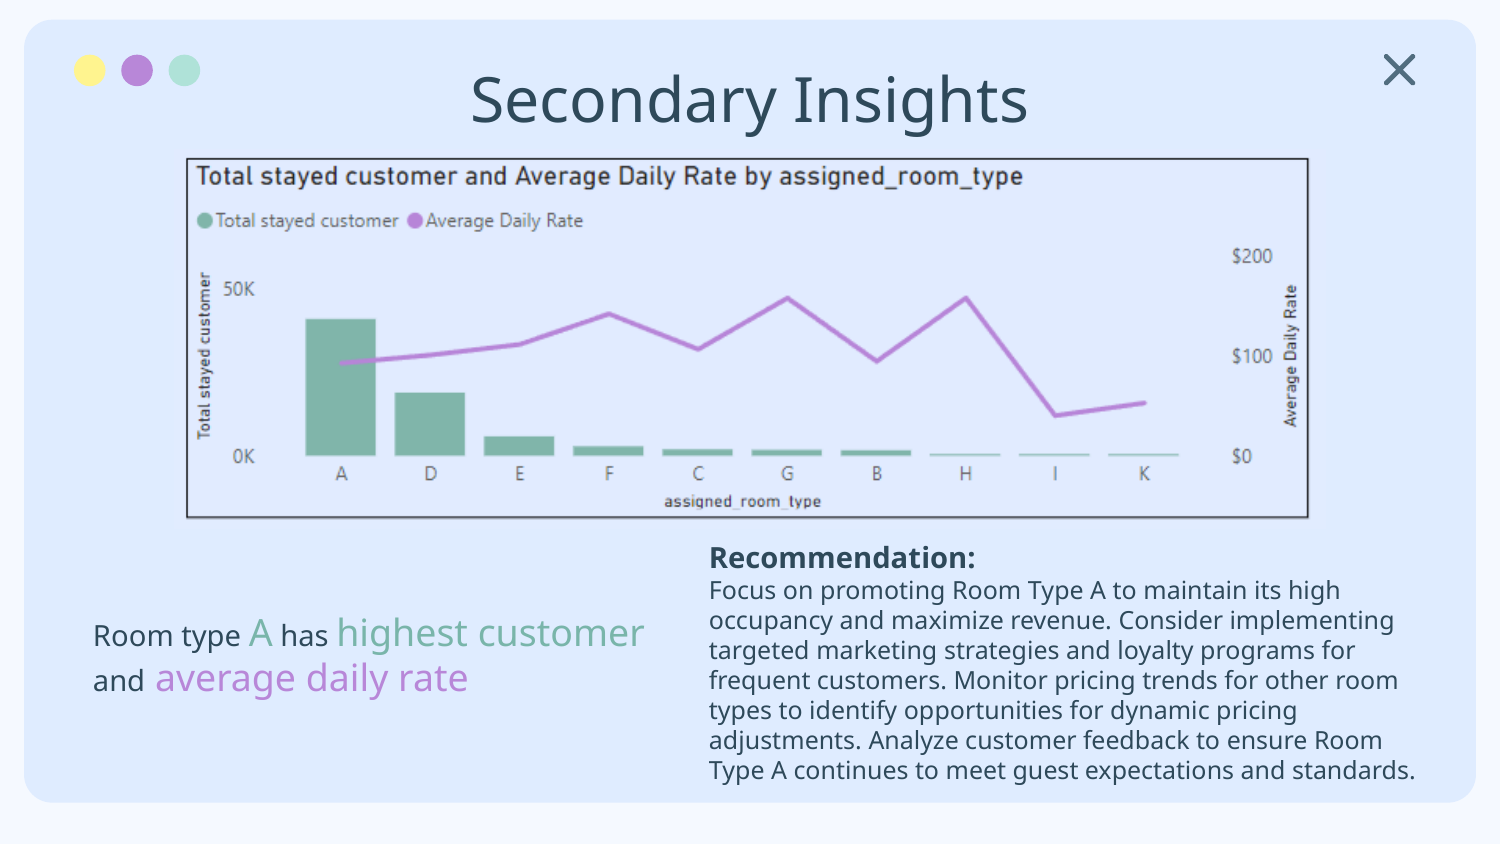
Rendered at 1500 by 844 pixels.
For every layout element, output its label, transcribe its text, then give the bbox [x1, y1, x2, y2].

text_box Recommendation: Focus on promoting Room Type A to maintain its high occupancy and maximize revenue. Consider implementing targeted marketing strategies and loyalty programs for frequent customers. Monitor pricing trends for other room types to identify opportunities for dynamic pricing adjustments. Analyze customer feedback to ensure Room Type A continues to meet guest expectations and standards. [694, 532, 1448, 792]
picture [174, 148, 1326, 530]
subtitle Room type A has highest customer and average daily rate [77, 594, 694, 726]
title Secondary Insights [118, 45, 1382, 140]
